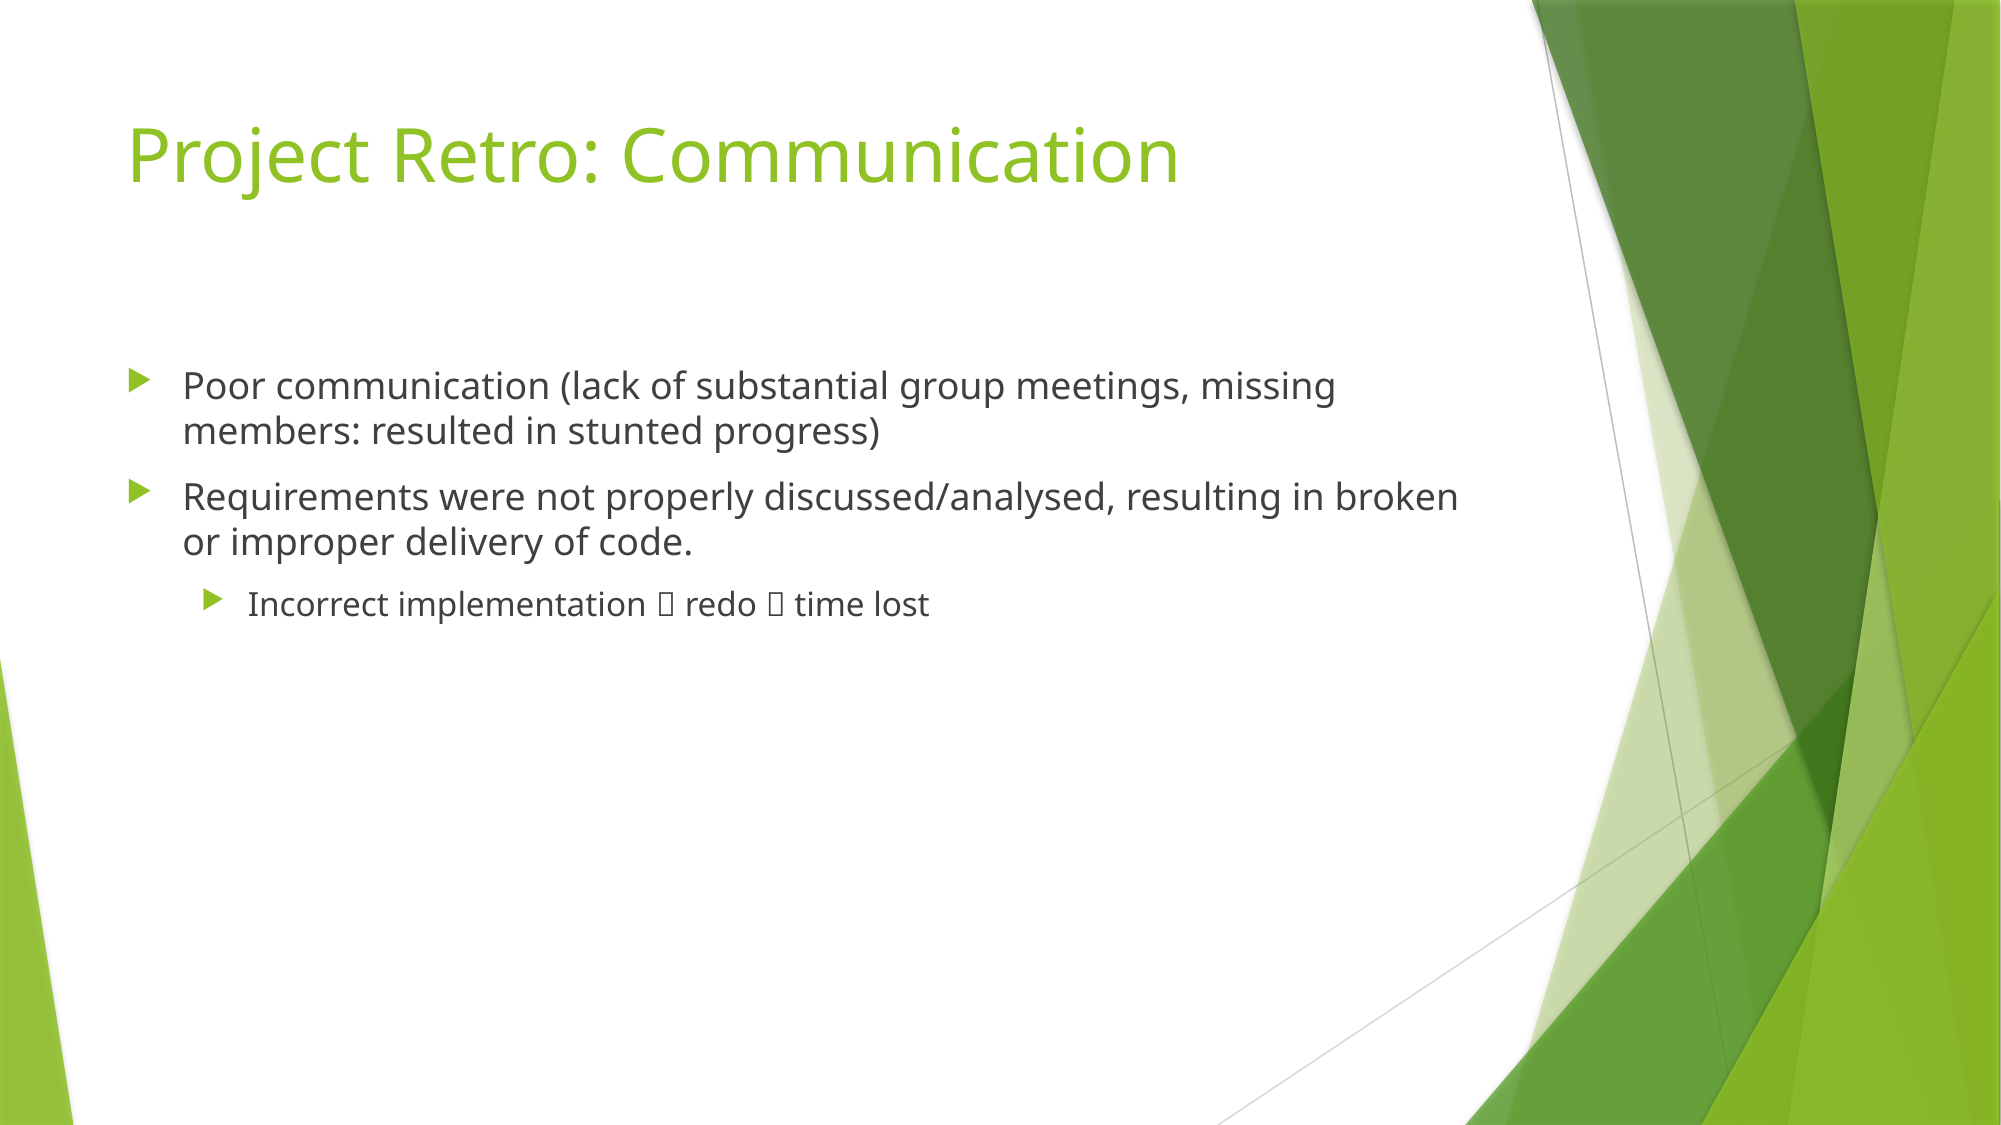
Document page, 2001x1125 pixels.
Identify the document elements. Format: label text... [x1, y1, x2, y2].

list Poor communication (lack of substantial group meetings, missing members: resulted in stunted progress) Requirements were not properly discussed/analysed, resulting in broken or improper delivery of code. Incorrect implementation  redo  time lost [111, 354, 1522, 992]
title Project Retro: Communication [111, 99, 1522, 317]
